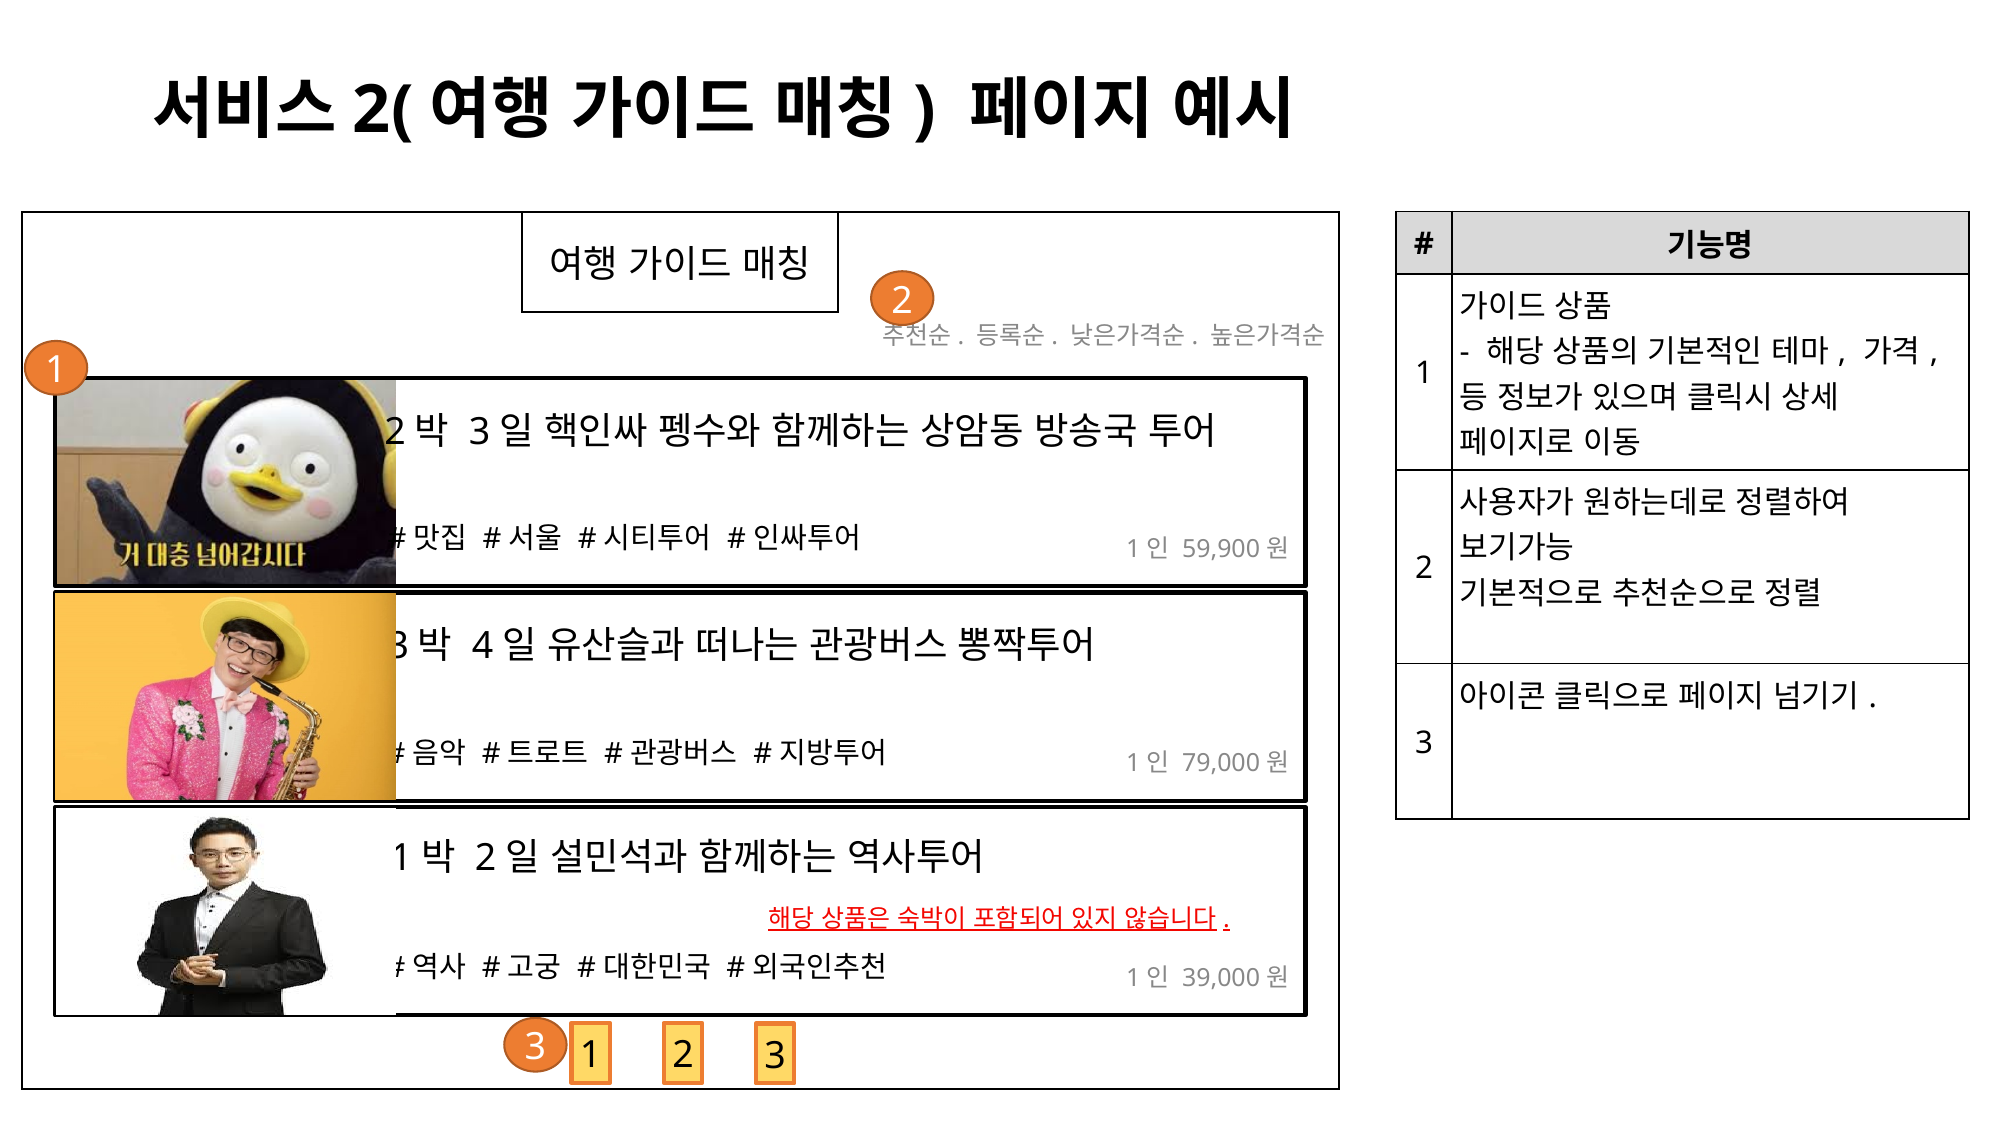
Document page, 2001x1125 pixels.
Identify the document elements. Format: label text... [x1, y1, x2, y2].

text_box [55, 592, 1306, 801]
table_cell 1 [1397, 275, 1451, 469]
table_cell 가이드 상품 - 해당 상품의 기본적인 테마, 가격, 등 정보가 있으며 클릭시 상세 페이지로 이동 [1453, 275, 1968, 469]
table_cell 3 [1397, 664, 1451, 818]
text_box 서비스2(여행 가이드 매칭) 페이지 예시 [137, 58, 1386, 154]
text_box 1 [571, 1022, 610, 1083]
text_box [24, 337, 88, 399]
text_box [504, 1016, 567, 1076]
text_box 2 [663, 1022, 703, 1083]
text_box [55, 807, 1306, 1016]
table_cell 아이콘 클릭으로 페이지 넘기기. [1453, 664, 1968, 818]
table_cell 2 [1397, 471, 1451, 663]
table_cell 사용자가 원하는데로 정렬하여 보기가능 기본적으로 추천순으로 정렬 [1453, 471, 1968, 663]
text_box [21, 211, 1340, 1090]
table_header # [1397, 212, 1451, 273]
text_box 추천순. 등록순. 낮은가격순. 높은가격순 [874, 312, 1334, 358]
table_header 기능명 [1453, 212, 1968, 273]
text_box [55, 377, 1306, 587]
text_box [871, 267, 934, 329]
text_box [522, 212, 839, 313]
text_box 3 [755, 1023, 795, 1084]
